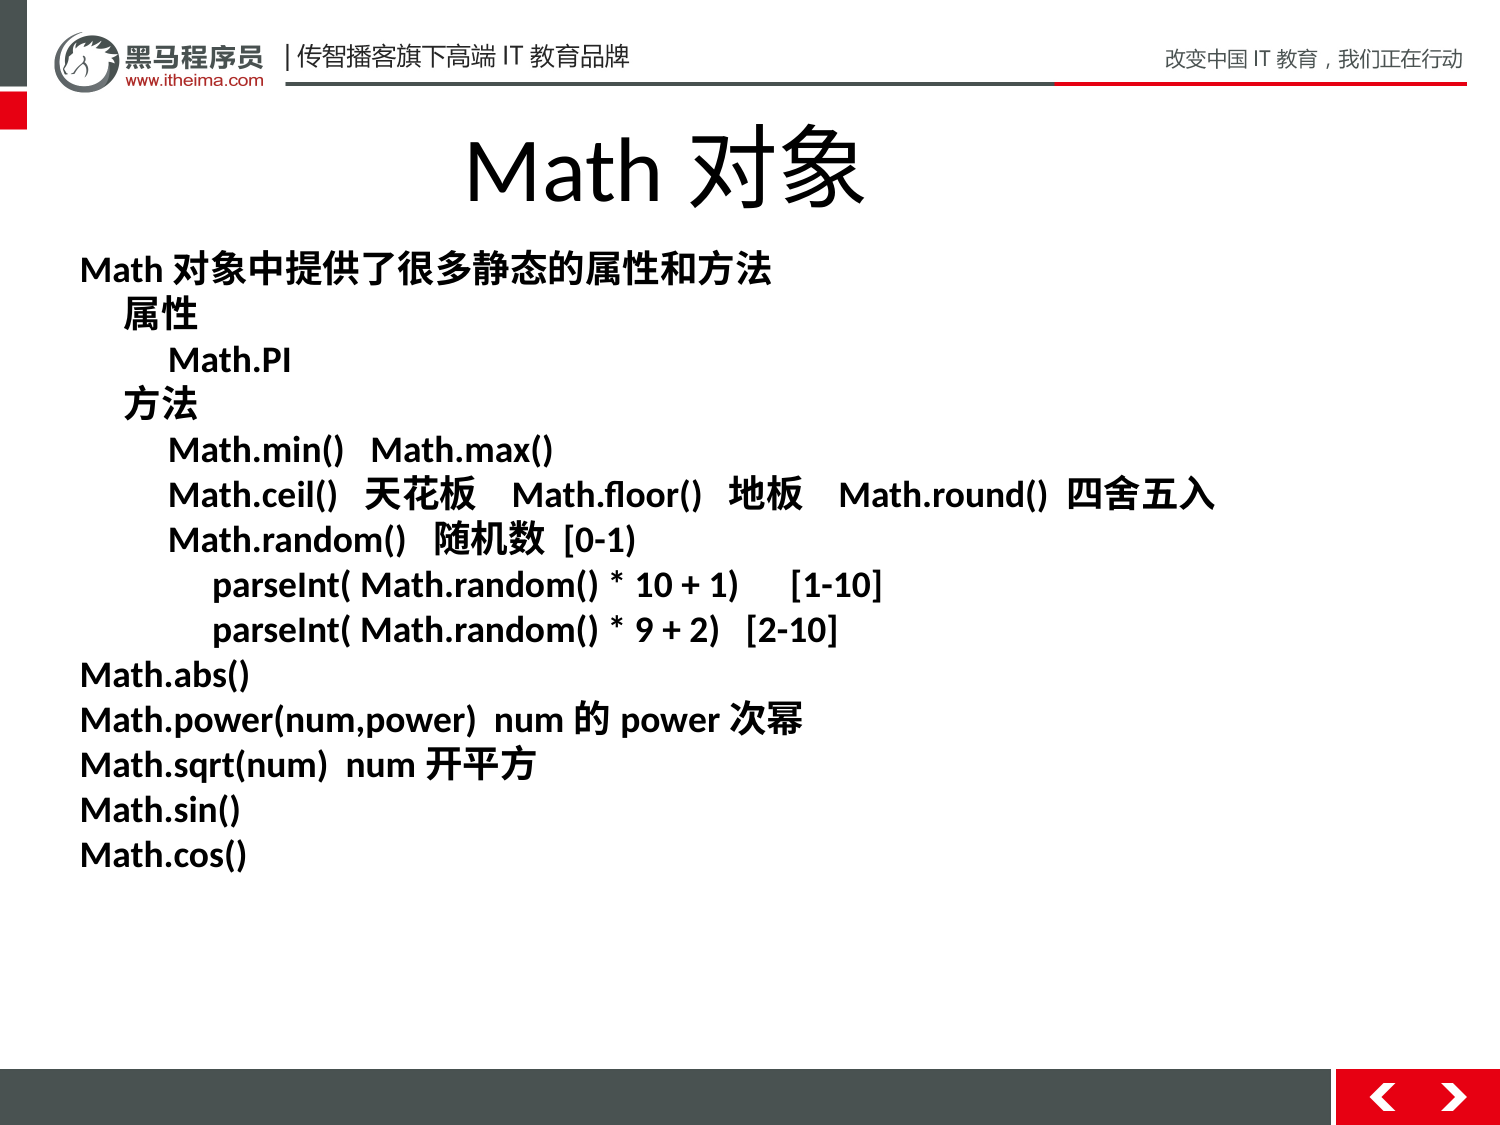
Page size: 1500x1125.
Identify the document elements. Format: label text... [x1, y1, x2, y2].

picture [0, 0, 1500, 1125]
title Math对象 [0, 102, 1334, 238]
list Math对象中提供了很多静态的属性和方法 属性 Math.PI 方法 Math.min() Math.max() Math.ceil() 天花板 Math.floor() 地板 Math.round() 四舍五入 Math.random() 随机数 [0-1) parseInt( Math.random() * 10 + 1) [1-10] parseInt( Math.random() * 9 + 2) [2-10] Math.abs() Math.power(num,power) num的power次幂 Math.sqrt(num) num开平方 Math.sin() Math.cos() [64, 237, 1399, 1054]
